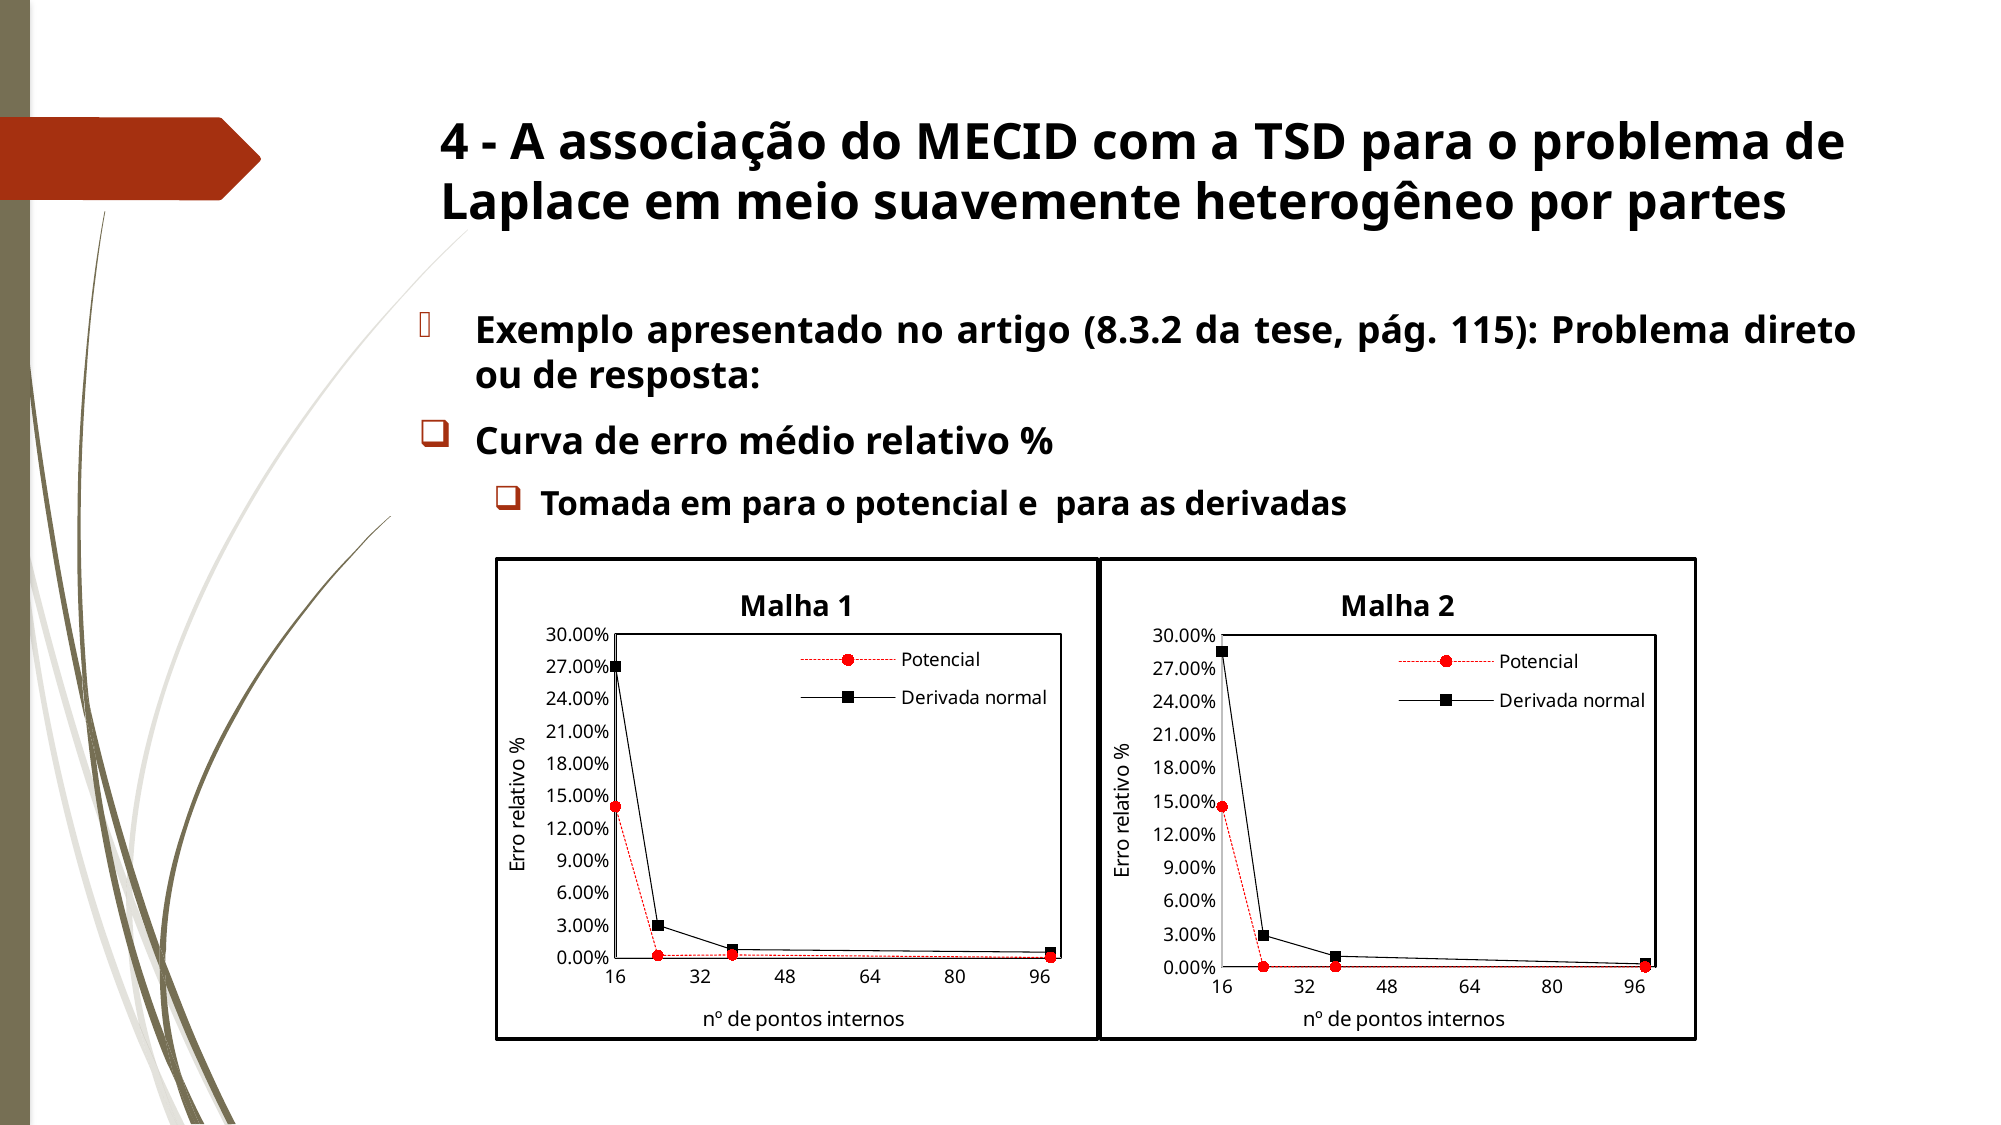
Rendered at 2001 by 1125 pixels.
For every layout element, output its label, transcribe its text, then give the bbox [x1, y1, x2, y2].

title 4 - A associação do MECID com a TSD para o problema de Laplace em meio suavemente heterogêneo por partes [425, 102, 1960, 313]
chart [494, 557, 1697, 1041]
